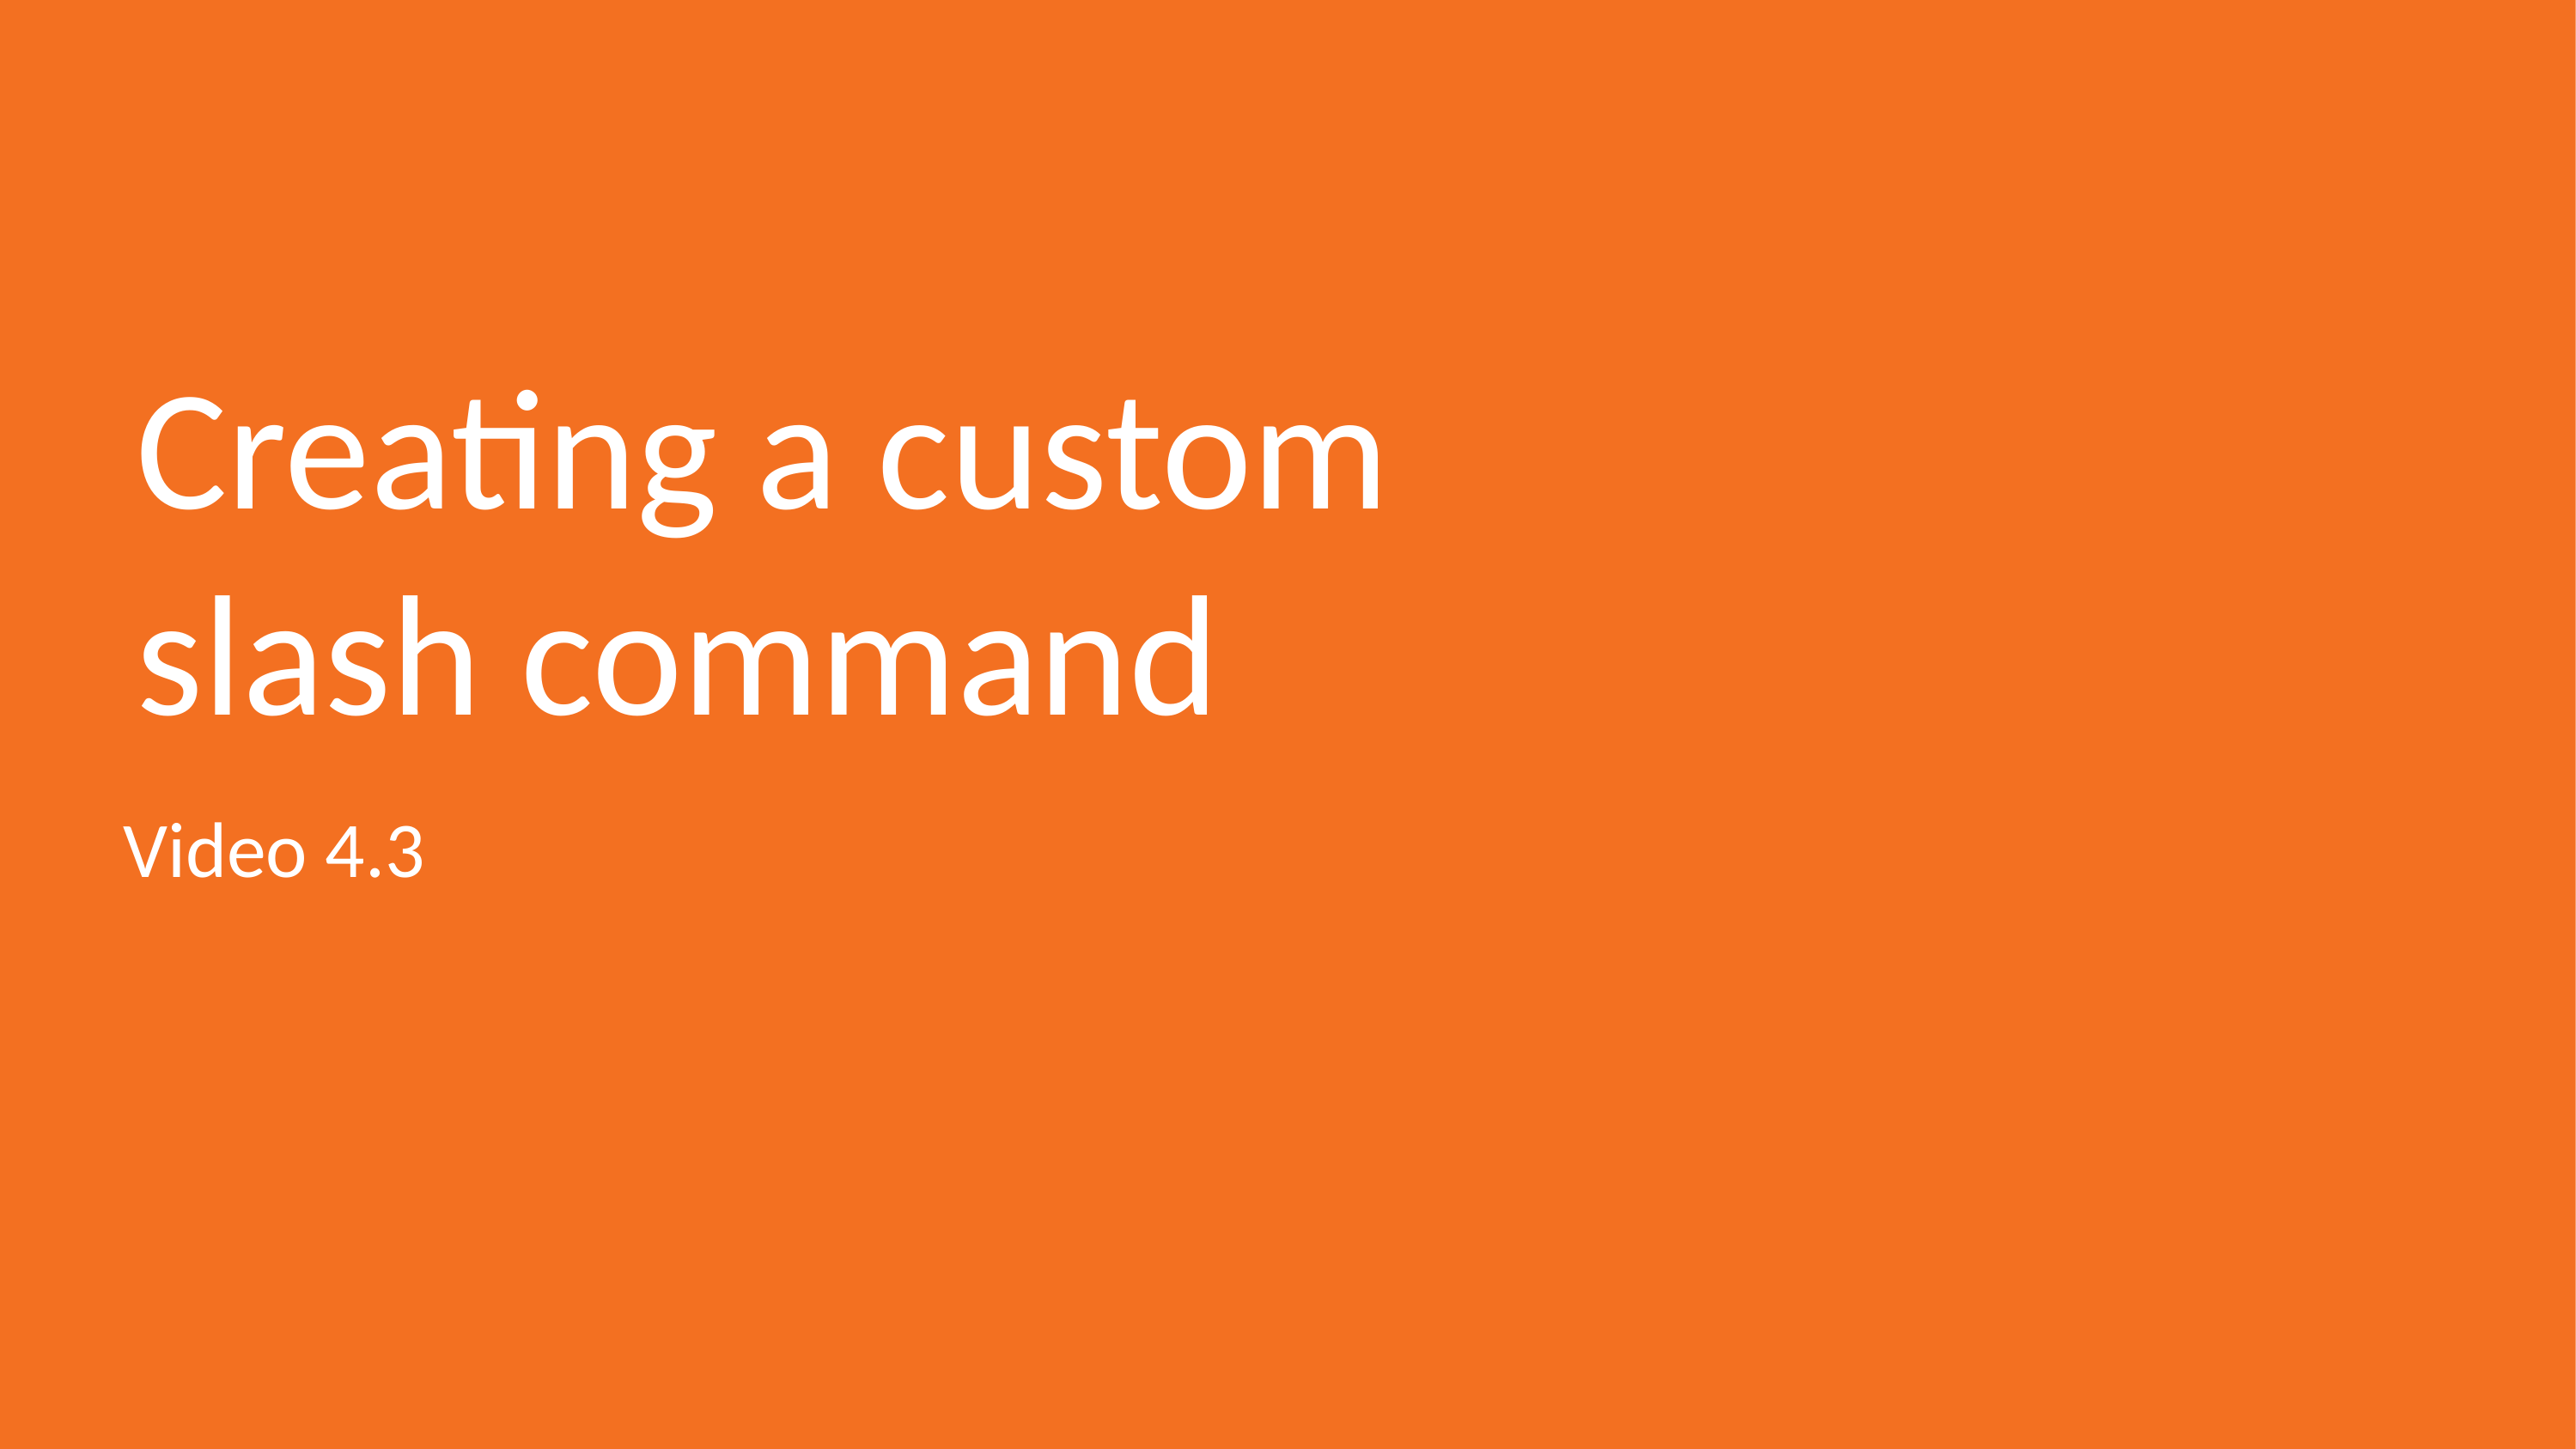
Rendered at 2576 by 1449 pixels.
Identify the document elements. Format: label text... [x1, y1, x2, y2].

title Creating a custom slash command [110, 512, 2427, 776]
subtitle Video 4.3 [110, 785, 2427, 908]
